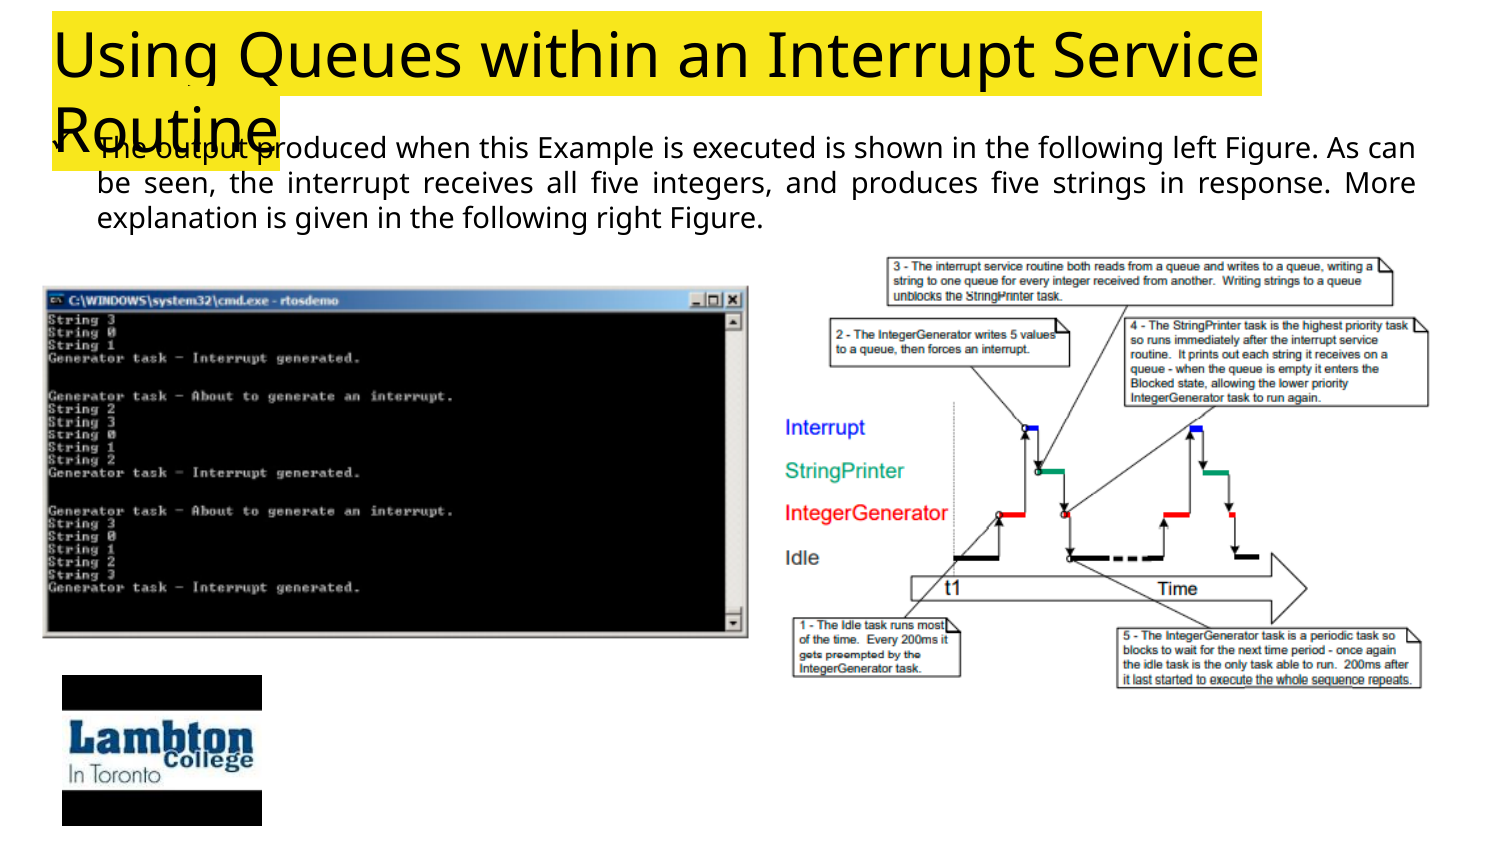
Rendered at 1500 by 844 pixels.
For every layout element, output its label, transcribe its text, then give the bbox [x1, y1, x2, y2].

picture [31, 242, 1451, 699]
picture [62, 675, 263, 826]
text_box Using Queues within an Interrupt Service Routine [37, 0, 1436, 173]
text_box The output produced when this Example is executed is shown in the following left Figure. As can be seen, the interrupt receives all five integers, and produces five strings in response. More explanation is given in the following right Figure. [35, 122, 1433, 242]
